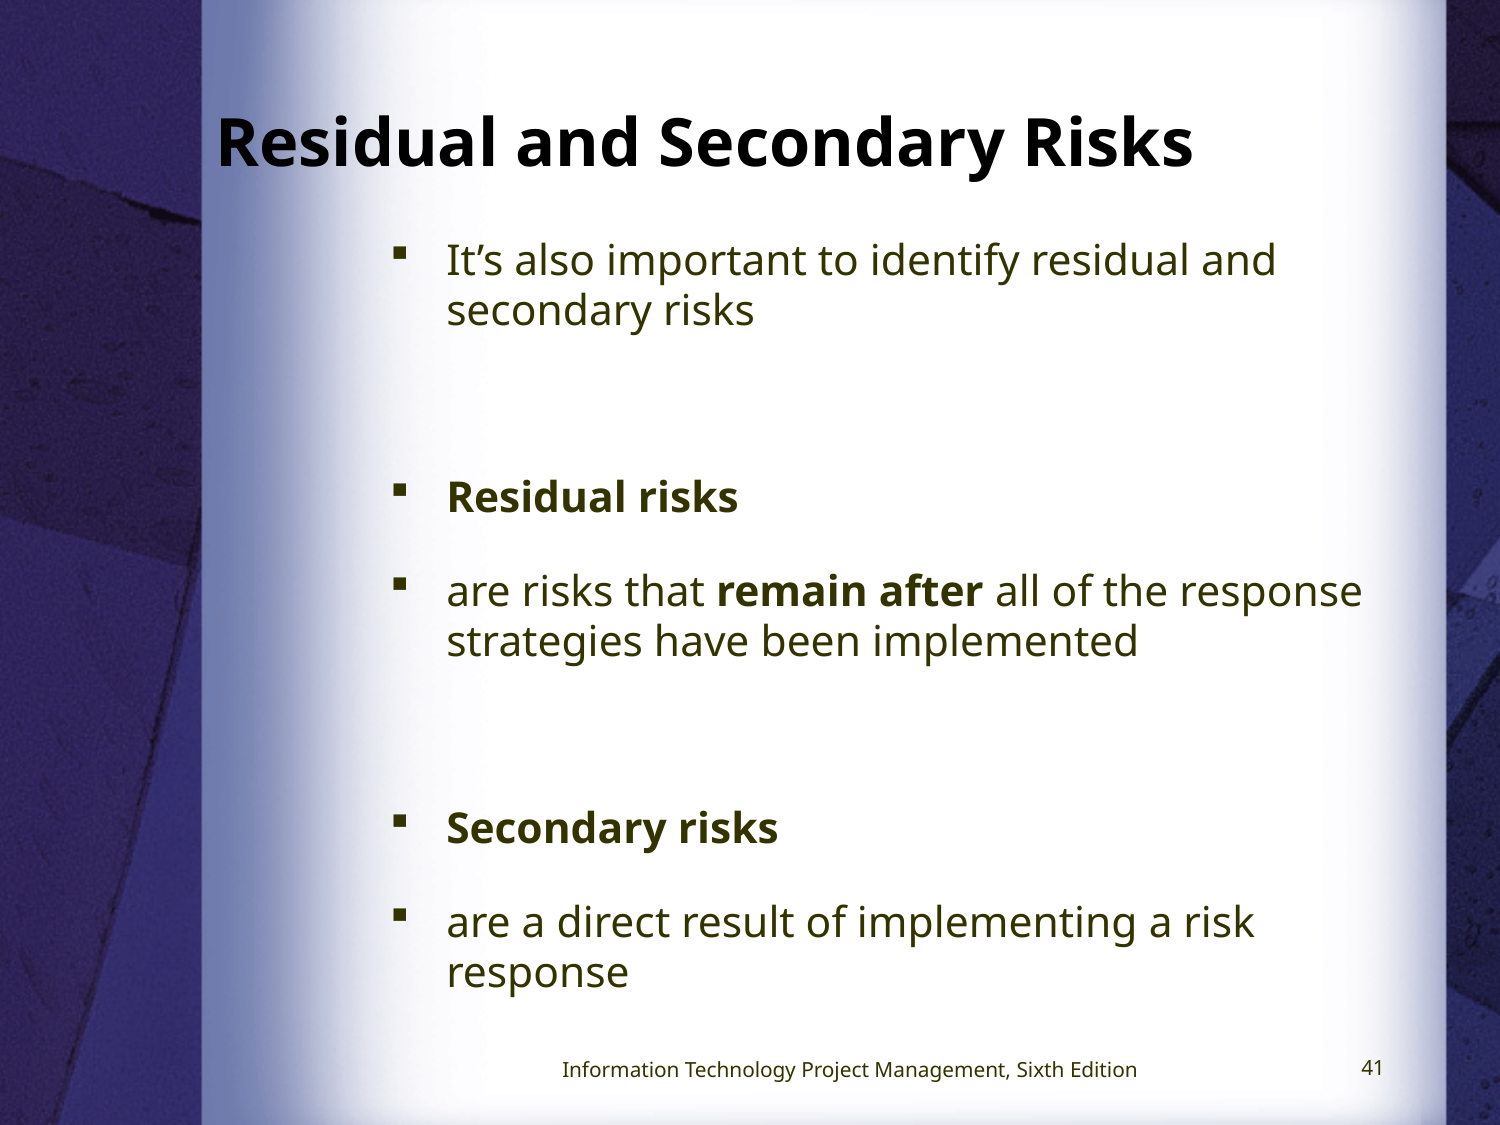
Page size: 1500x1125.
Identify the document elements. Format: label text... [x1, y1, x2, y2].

picture [0, 0, 1500, 1125]
footer Information Technology Project Management, Sixth Edition [499, 1037, 1201, 1101]
list It’s also important to identify residual and secondary risks Residual risks are risks that remain after all of the response strategies have been implemented Secondary risks are a direct result of implementing a risk response [374, 224, 1401, 1013]
title Residual and Secondary Risks [199, 44, 1426, 188]
slide_number 41 [1224, 1037, 1401, 1101]
